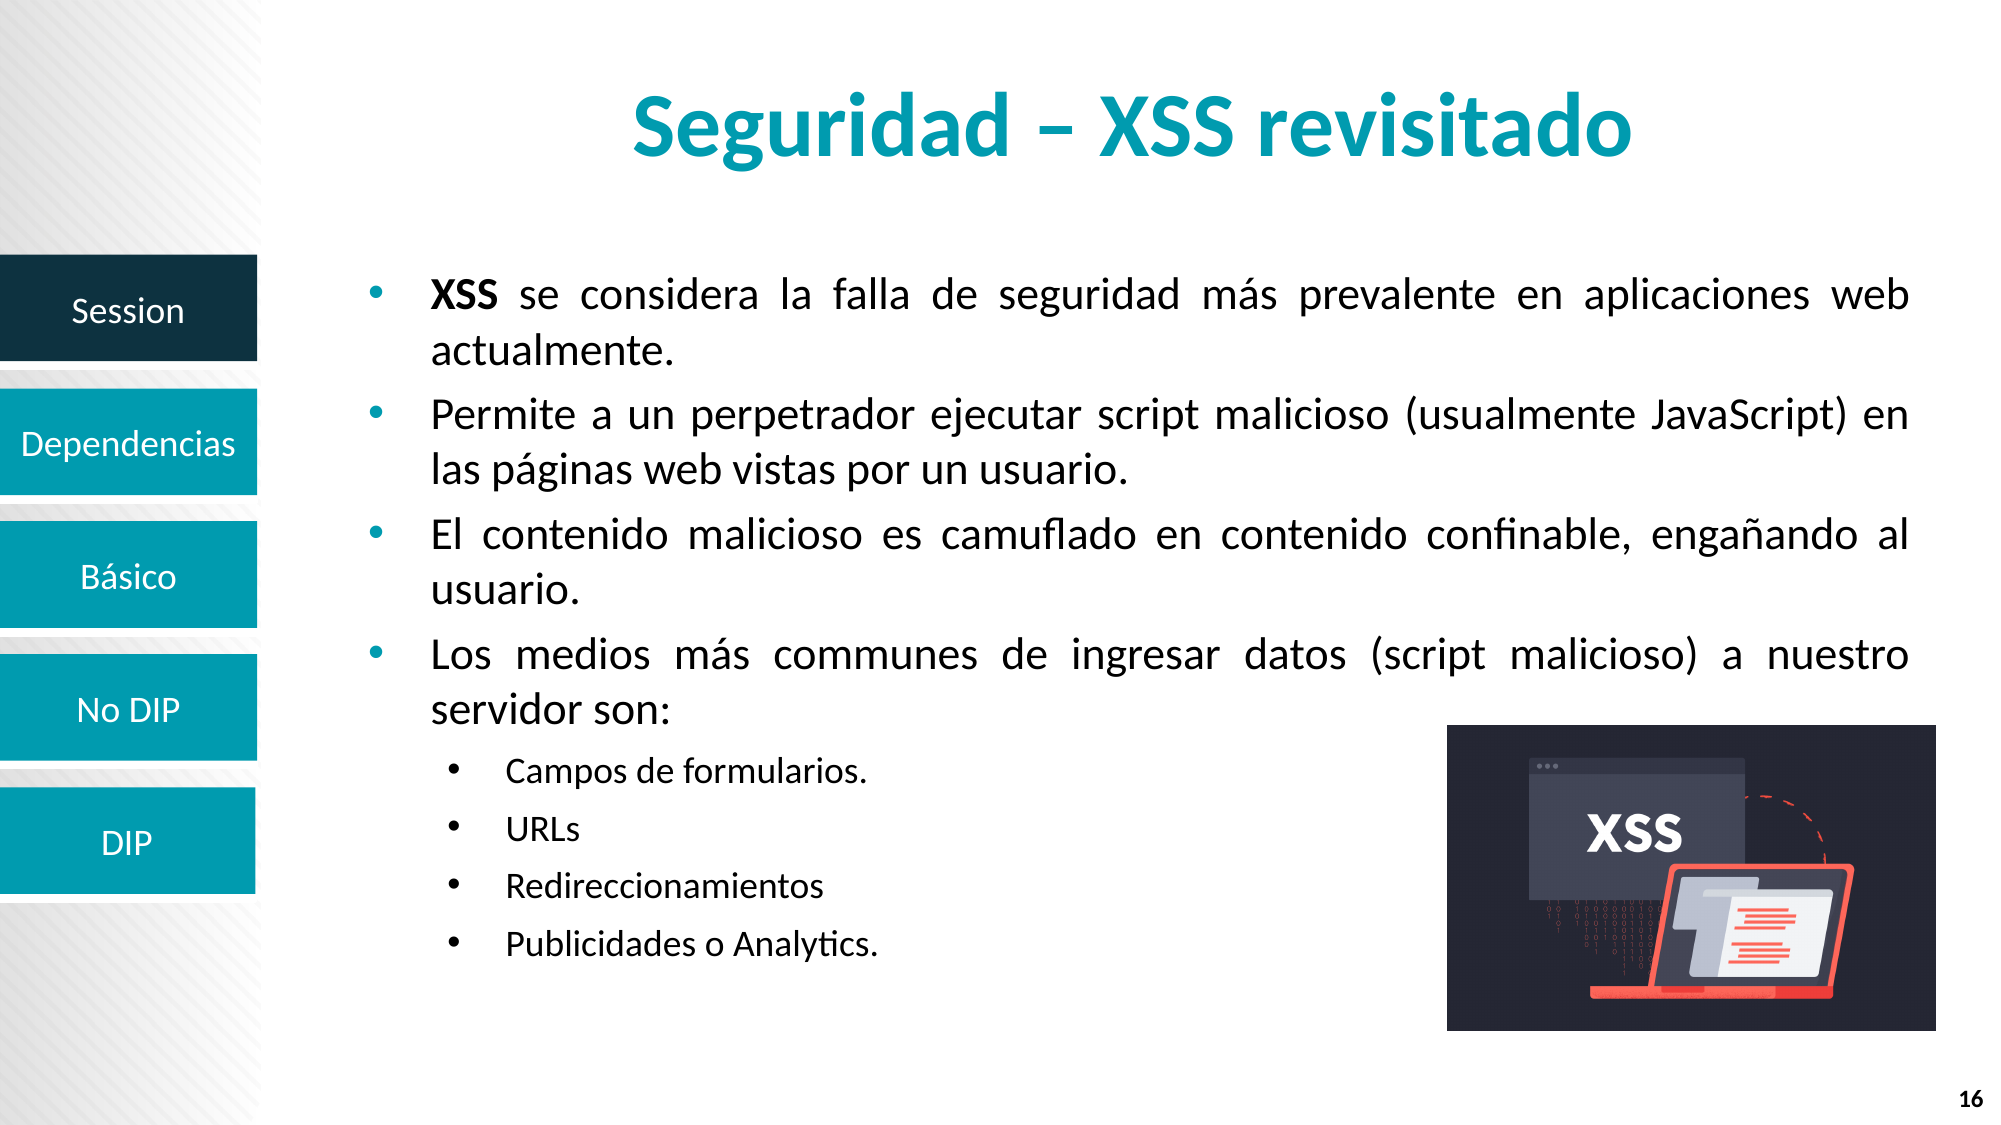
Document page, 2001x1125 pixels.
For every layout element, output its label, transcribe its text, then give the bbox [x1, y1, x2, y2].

list XSS se considera la falla de seguridad más prevalente en aplicaciones web actualmente. Permite a un perpetrador ejecutar script malicioso (usualmente JavaScript) en las páginas web vistas por un usuario. El contenido malicioso es camuflado en contenido confinable, engañando al usuario. Los medios más communes de ingresar datos (script malicioso) a nuestro servidor son: Campos de formularios. URLs Redireccionamientos Publicidades o Analytics. [340, 231, 1927, 997]
picture [1447, 725, 1936, 1031]
title Seguridad – XSS revisitado [340, 36, 1927, 204]
slide_number 16 [1921, 1072, 2000, 1124]
